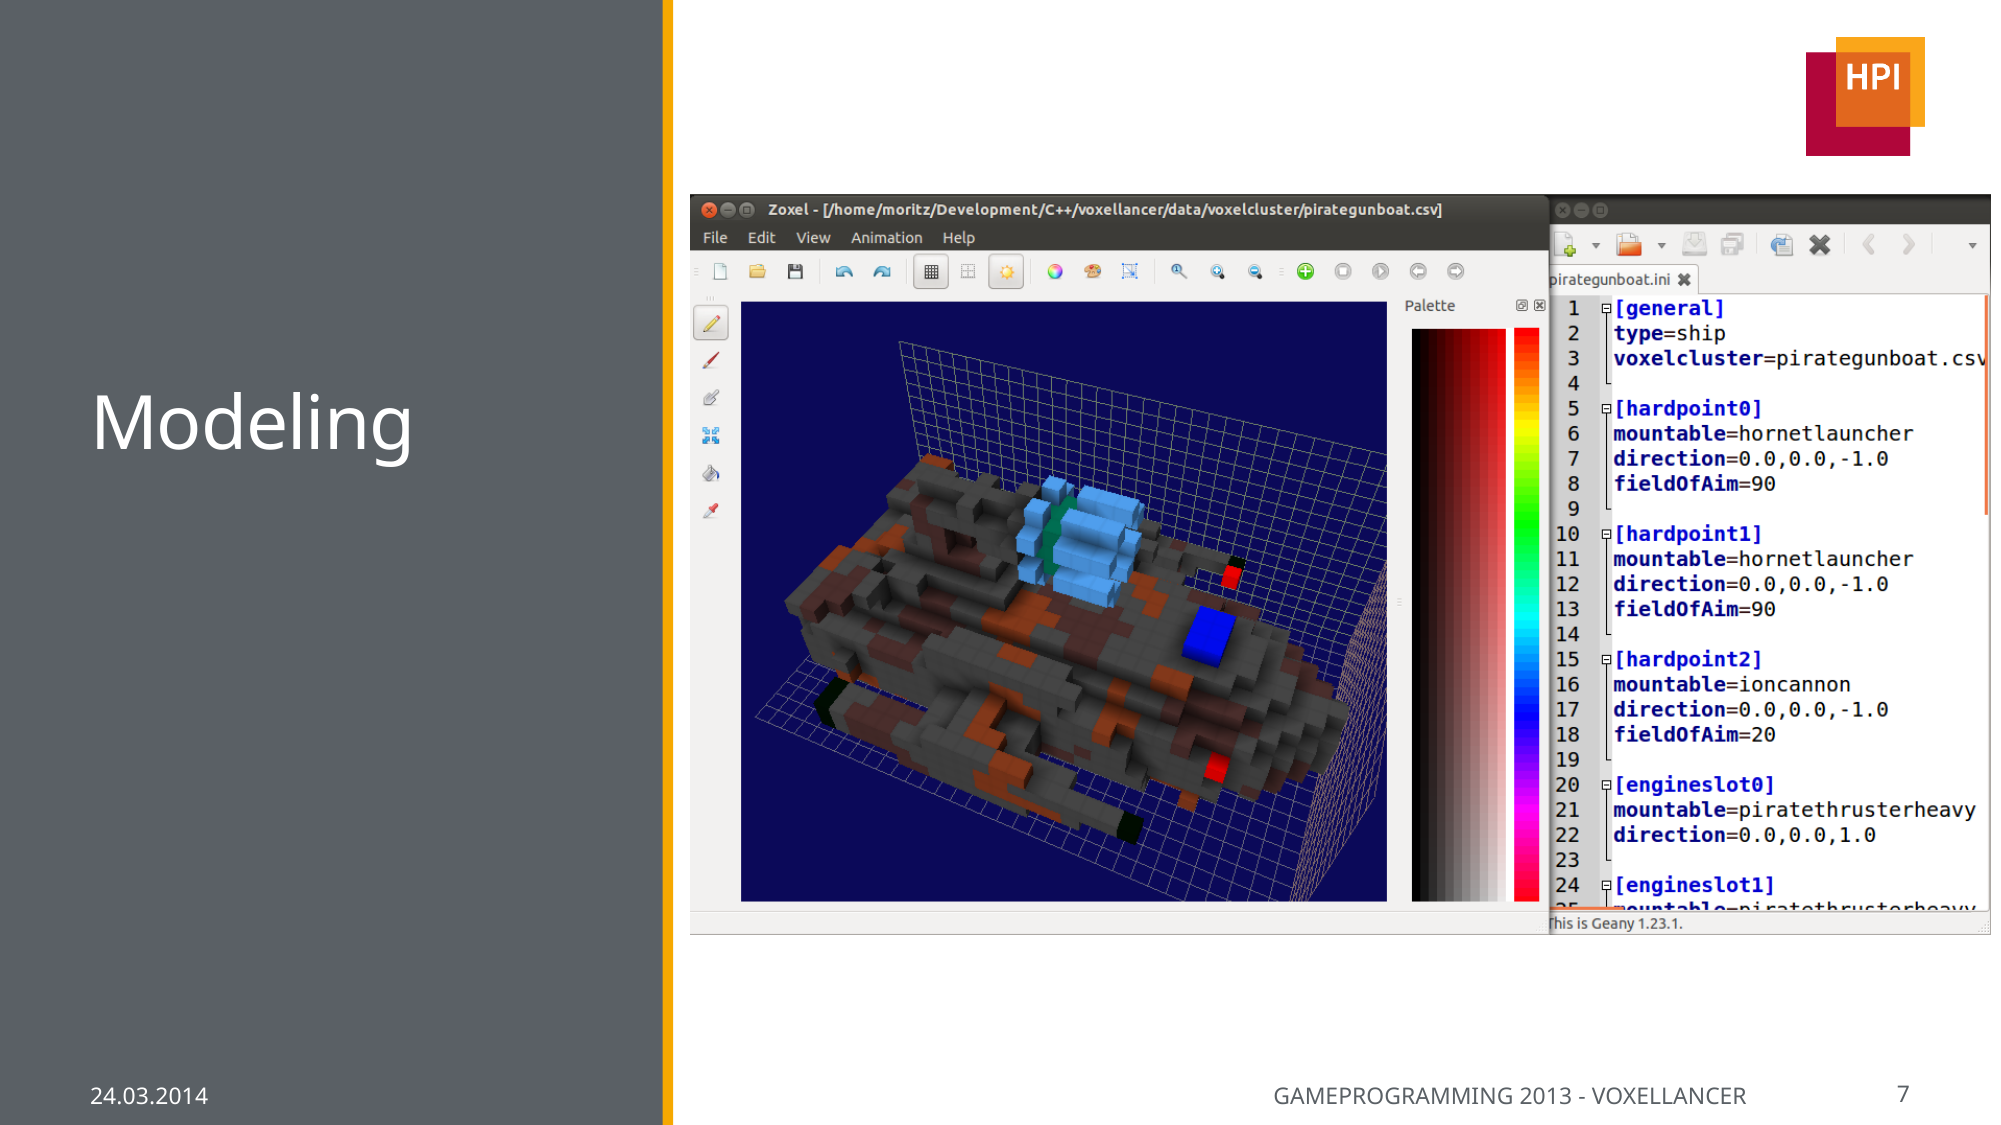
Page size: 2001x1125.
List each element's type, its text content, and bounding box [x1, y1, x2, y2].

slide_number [75, 1065, 233, 1125]
picture [689, 194, 1991, 935]
slide_number 7 [1768, 1065, 1926, 1125]
title Modeling [75, 97, 600, 473]
footer Gameprogramming 2013 - Voxellancer [756, 1065, 1763, 1125]
picture [1806, 37, 1925, 156]
